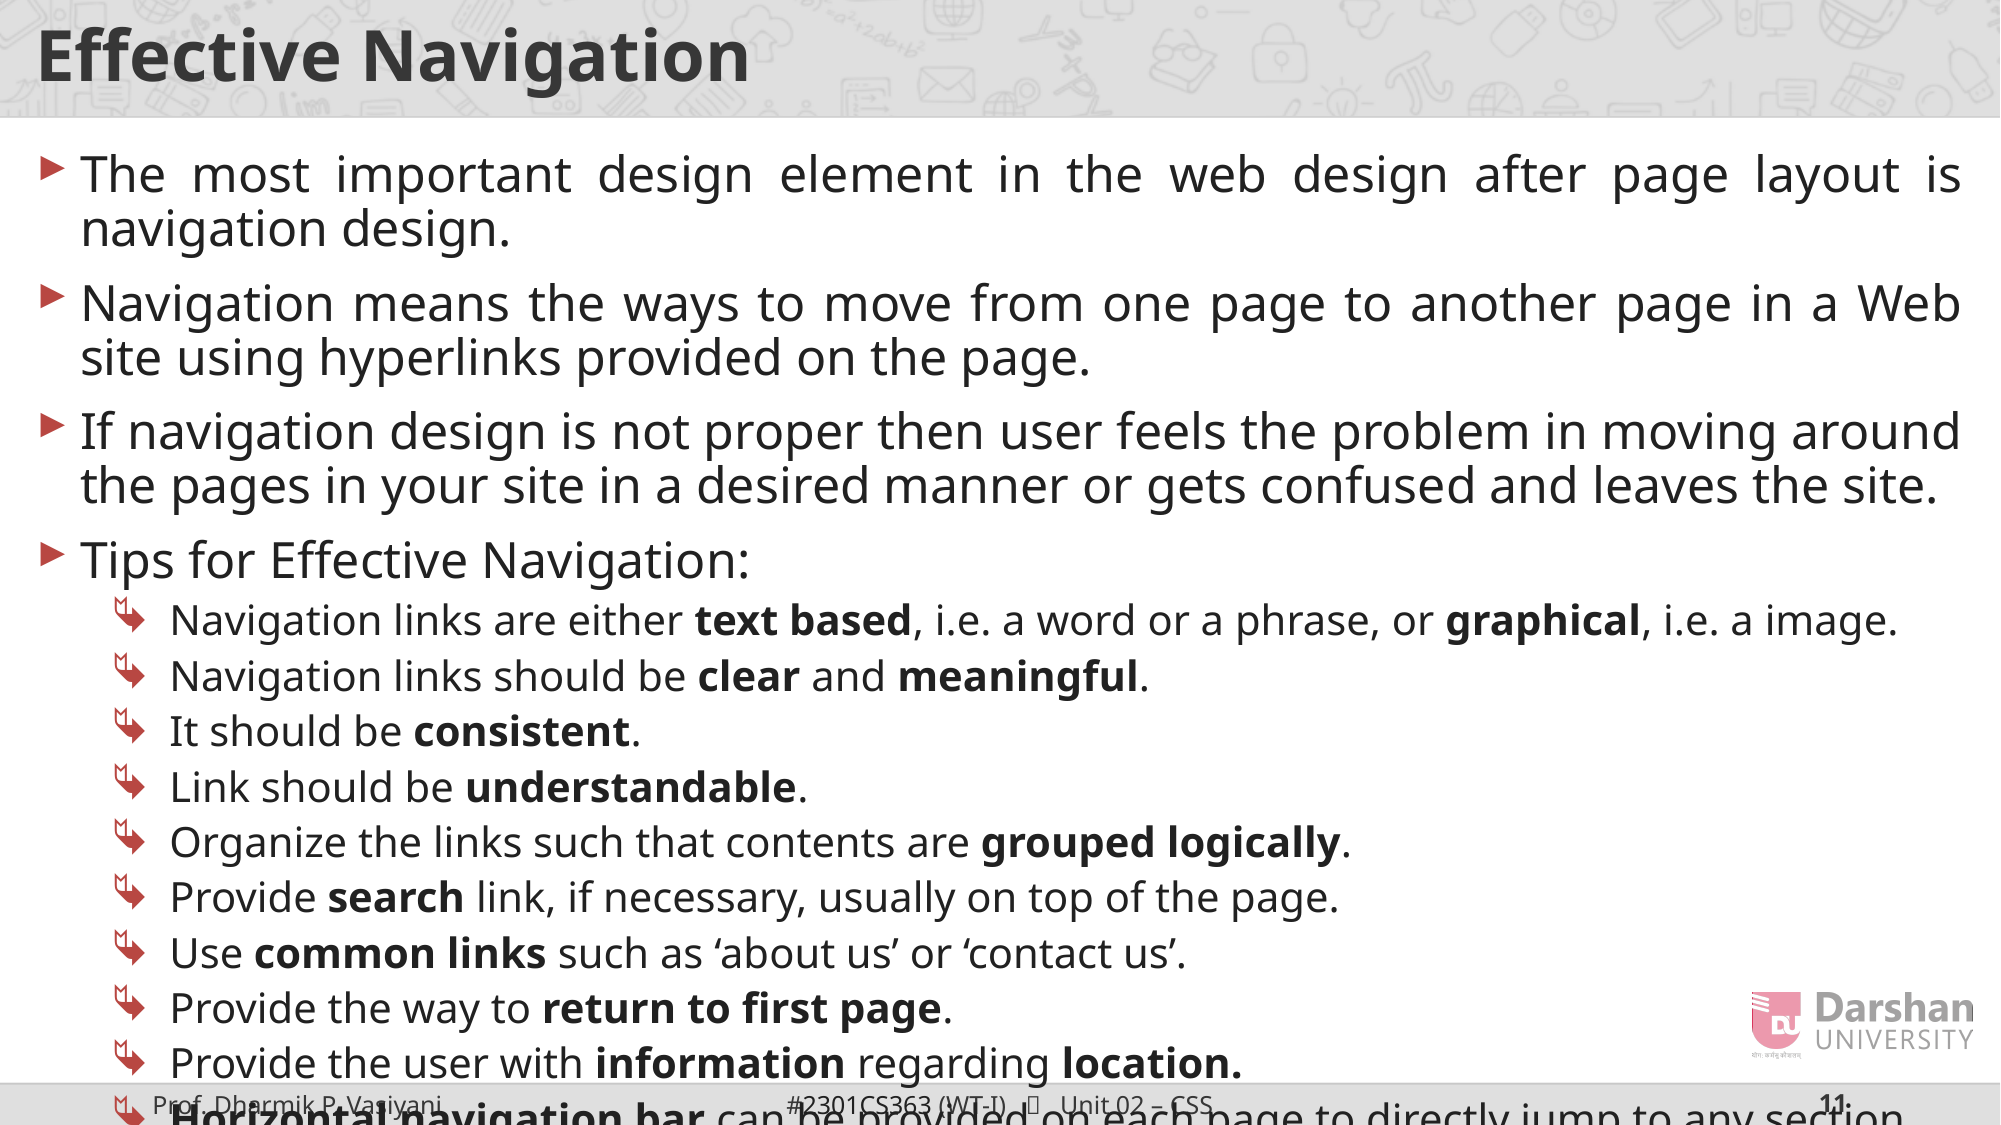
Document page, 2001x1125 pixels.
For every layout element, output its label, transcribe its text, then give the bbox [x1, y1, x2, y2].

title Effective Navigation [0, 0, 2000, 117]
list The most important design element in the web design after page layout is navigation design. Navigation means the ways to move from one page to another page in a Web site using hyperlinks provided on the page. If navigation design is not proper then user feels the problem in moving around the pages in your site in a desired manner or gets confused and leaves the site. Tips for Effective Navigation: Navigation links are either text based, i.e. a word or a phrase, or graphical, i.e. a image. Navigation links should be clear and meaningful. It should be consistent. Link should be understandable. Organize the links such that contents are grouped logically. Provide search link, if necessary, usually on top of the page. Use common links such as ‘about us’ or ‘contact us’. Provide the way to return to first page. Provide the user with information regarding location. Horizontal navigation bar can be provided on each page to directly jump to any section. [21, 141, 1979, 1059]
